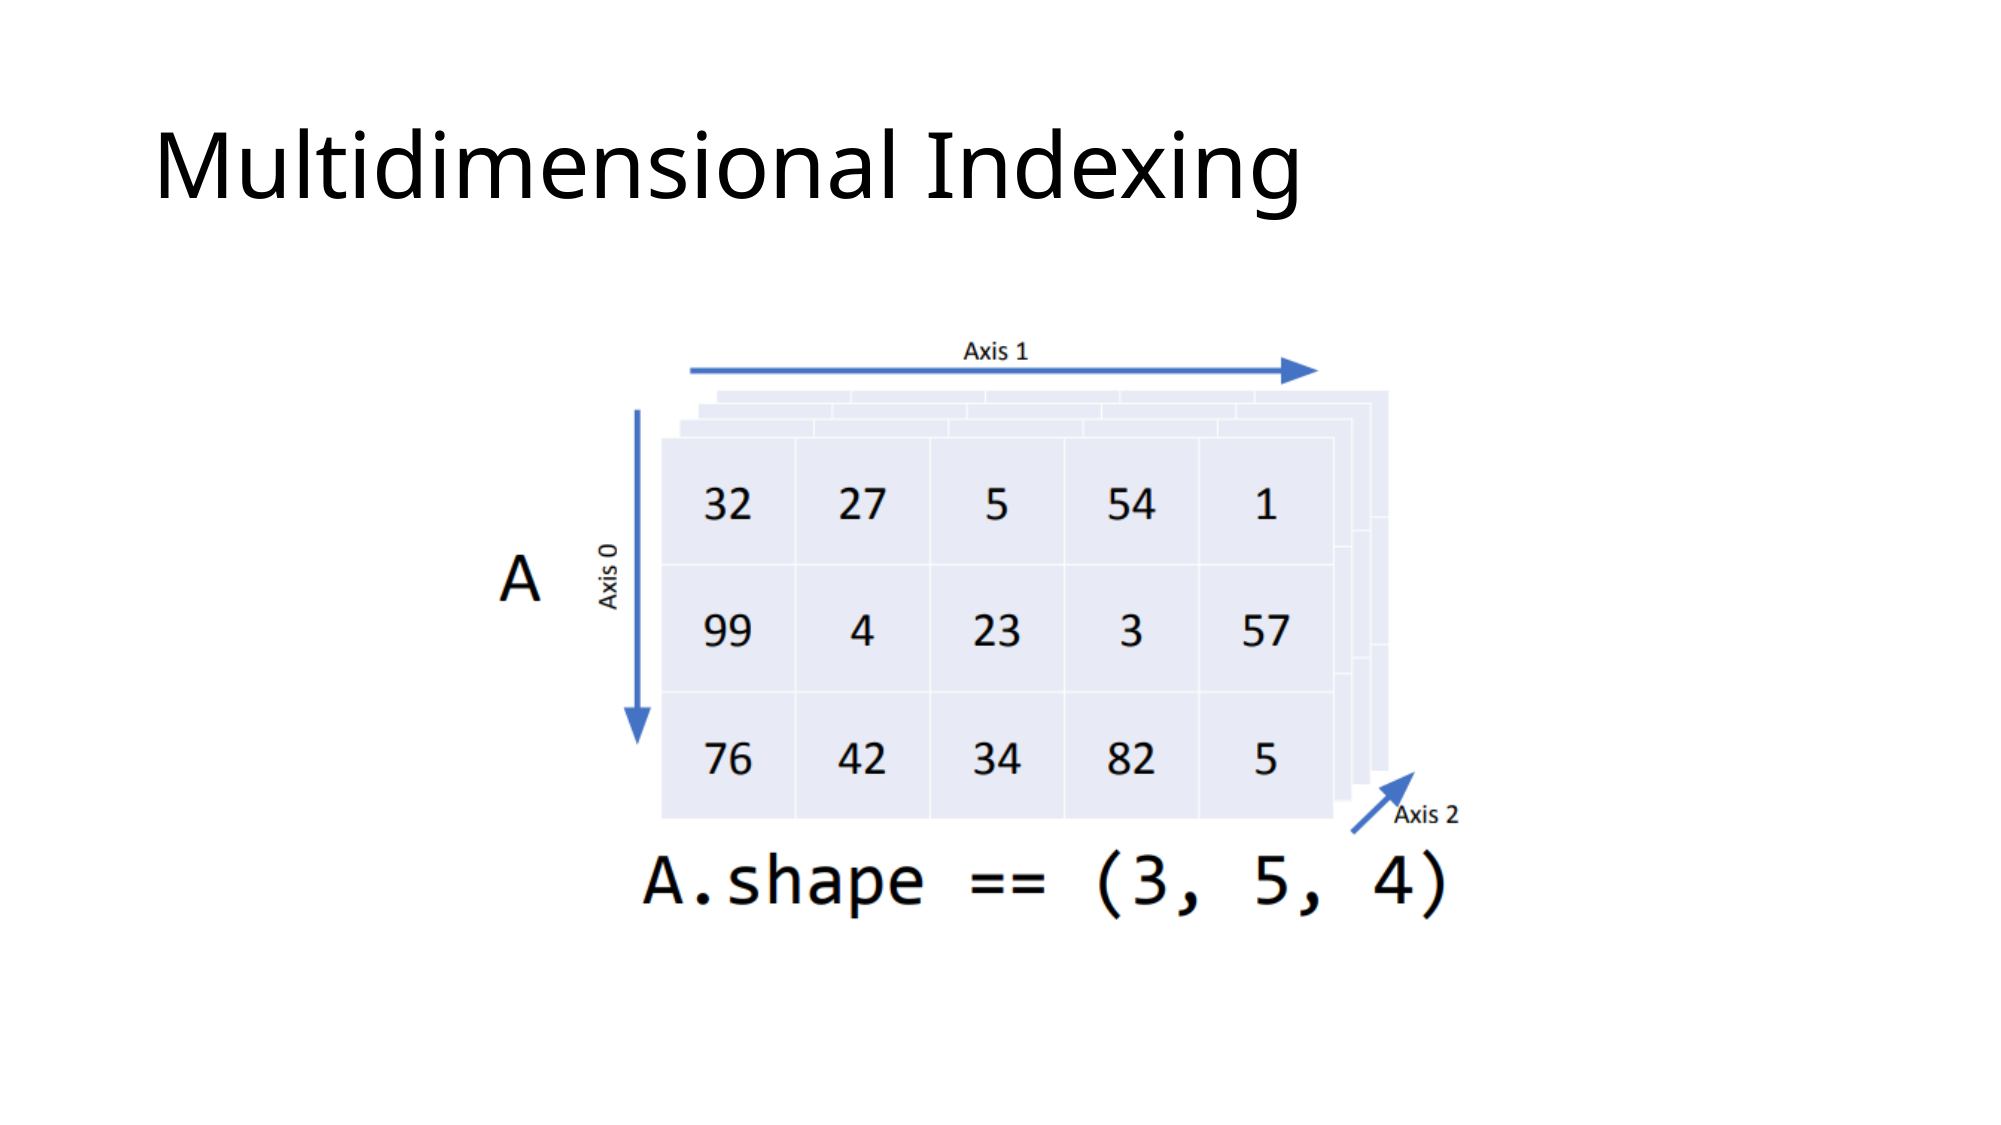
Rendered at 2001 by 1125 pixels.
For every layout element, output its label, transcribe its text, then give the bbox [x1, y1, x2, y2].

title Multidimensional Indexing [137, 59, 1863, 278]
picture [479, 338, 1464, 930]
